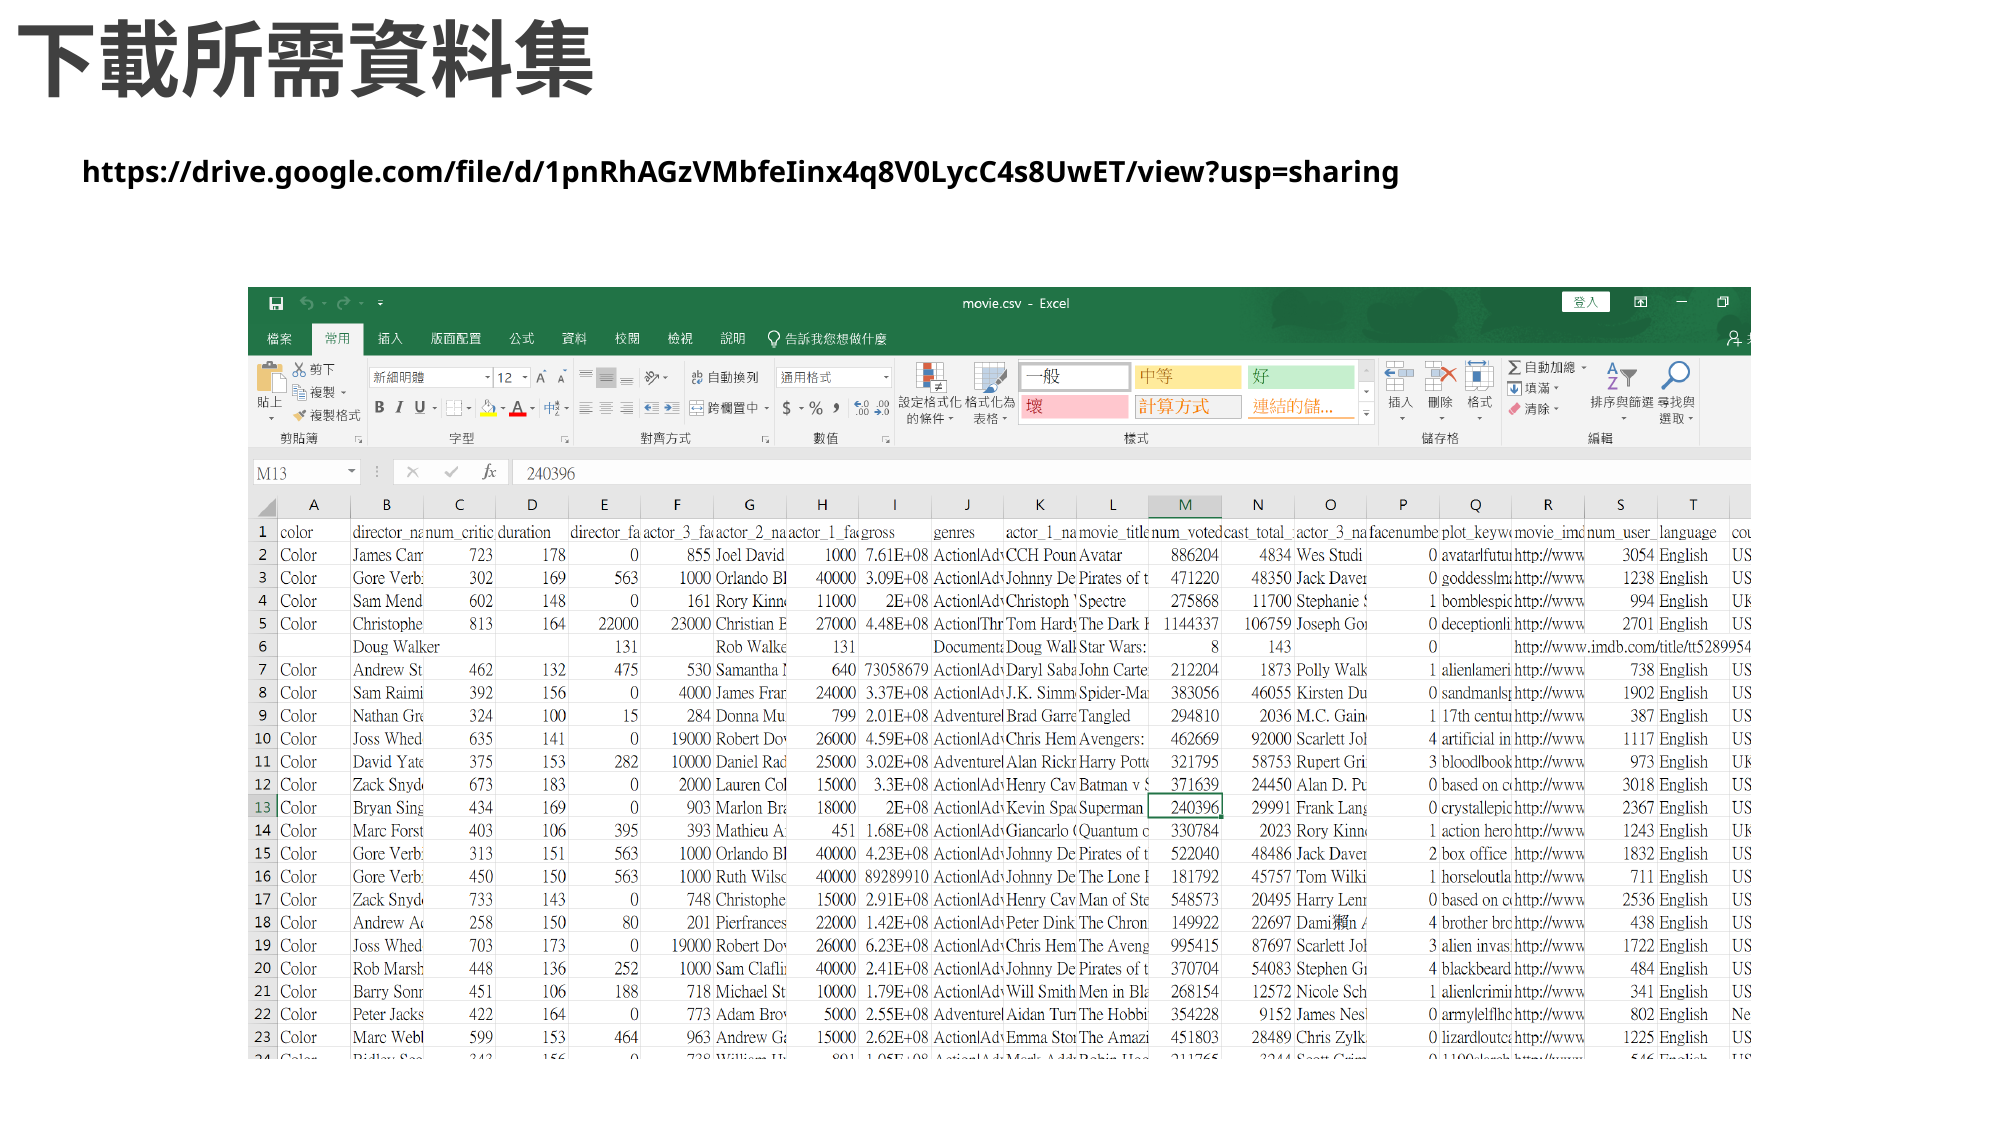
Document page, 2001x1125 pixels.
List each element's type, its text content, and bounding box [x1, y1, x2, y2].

text_box 下載所需資料集 [0, 0, 2000, 115]
picture [248, 287, 1751, 1059]
text_box https://drive.google.com/file/d/1pnRhAGzVMbfeIinx4q8V0LycC4s8UwET/view?usp=sharing [67, 145, 1416, 196]
